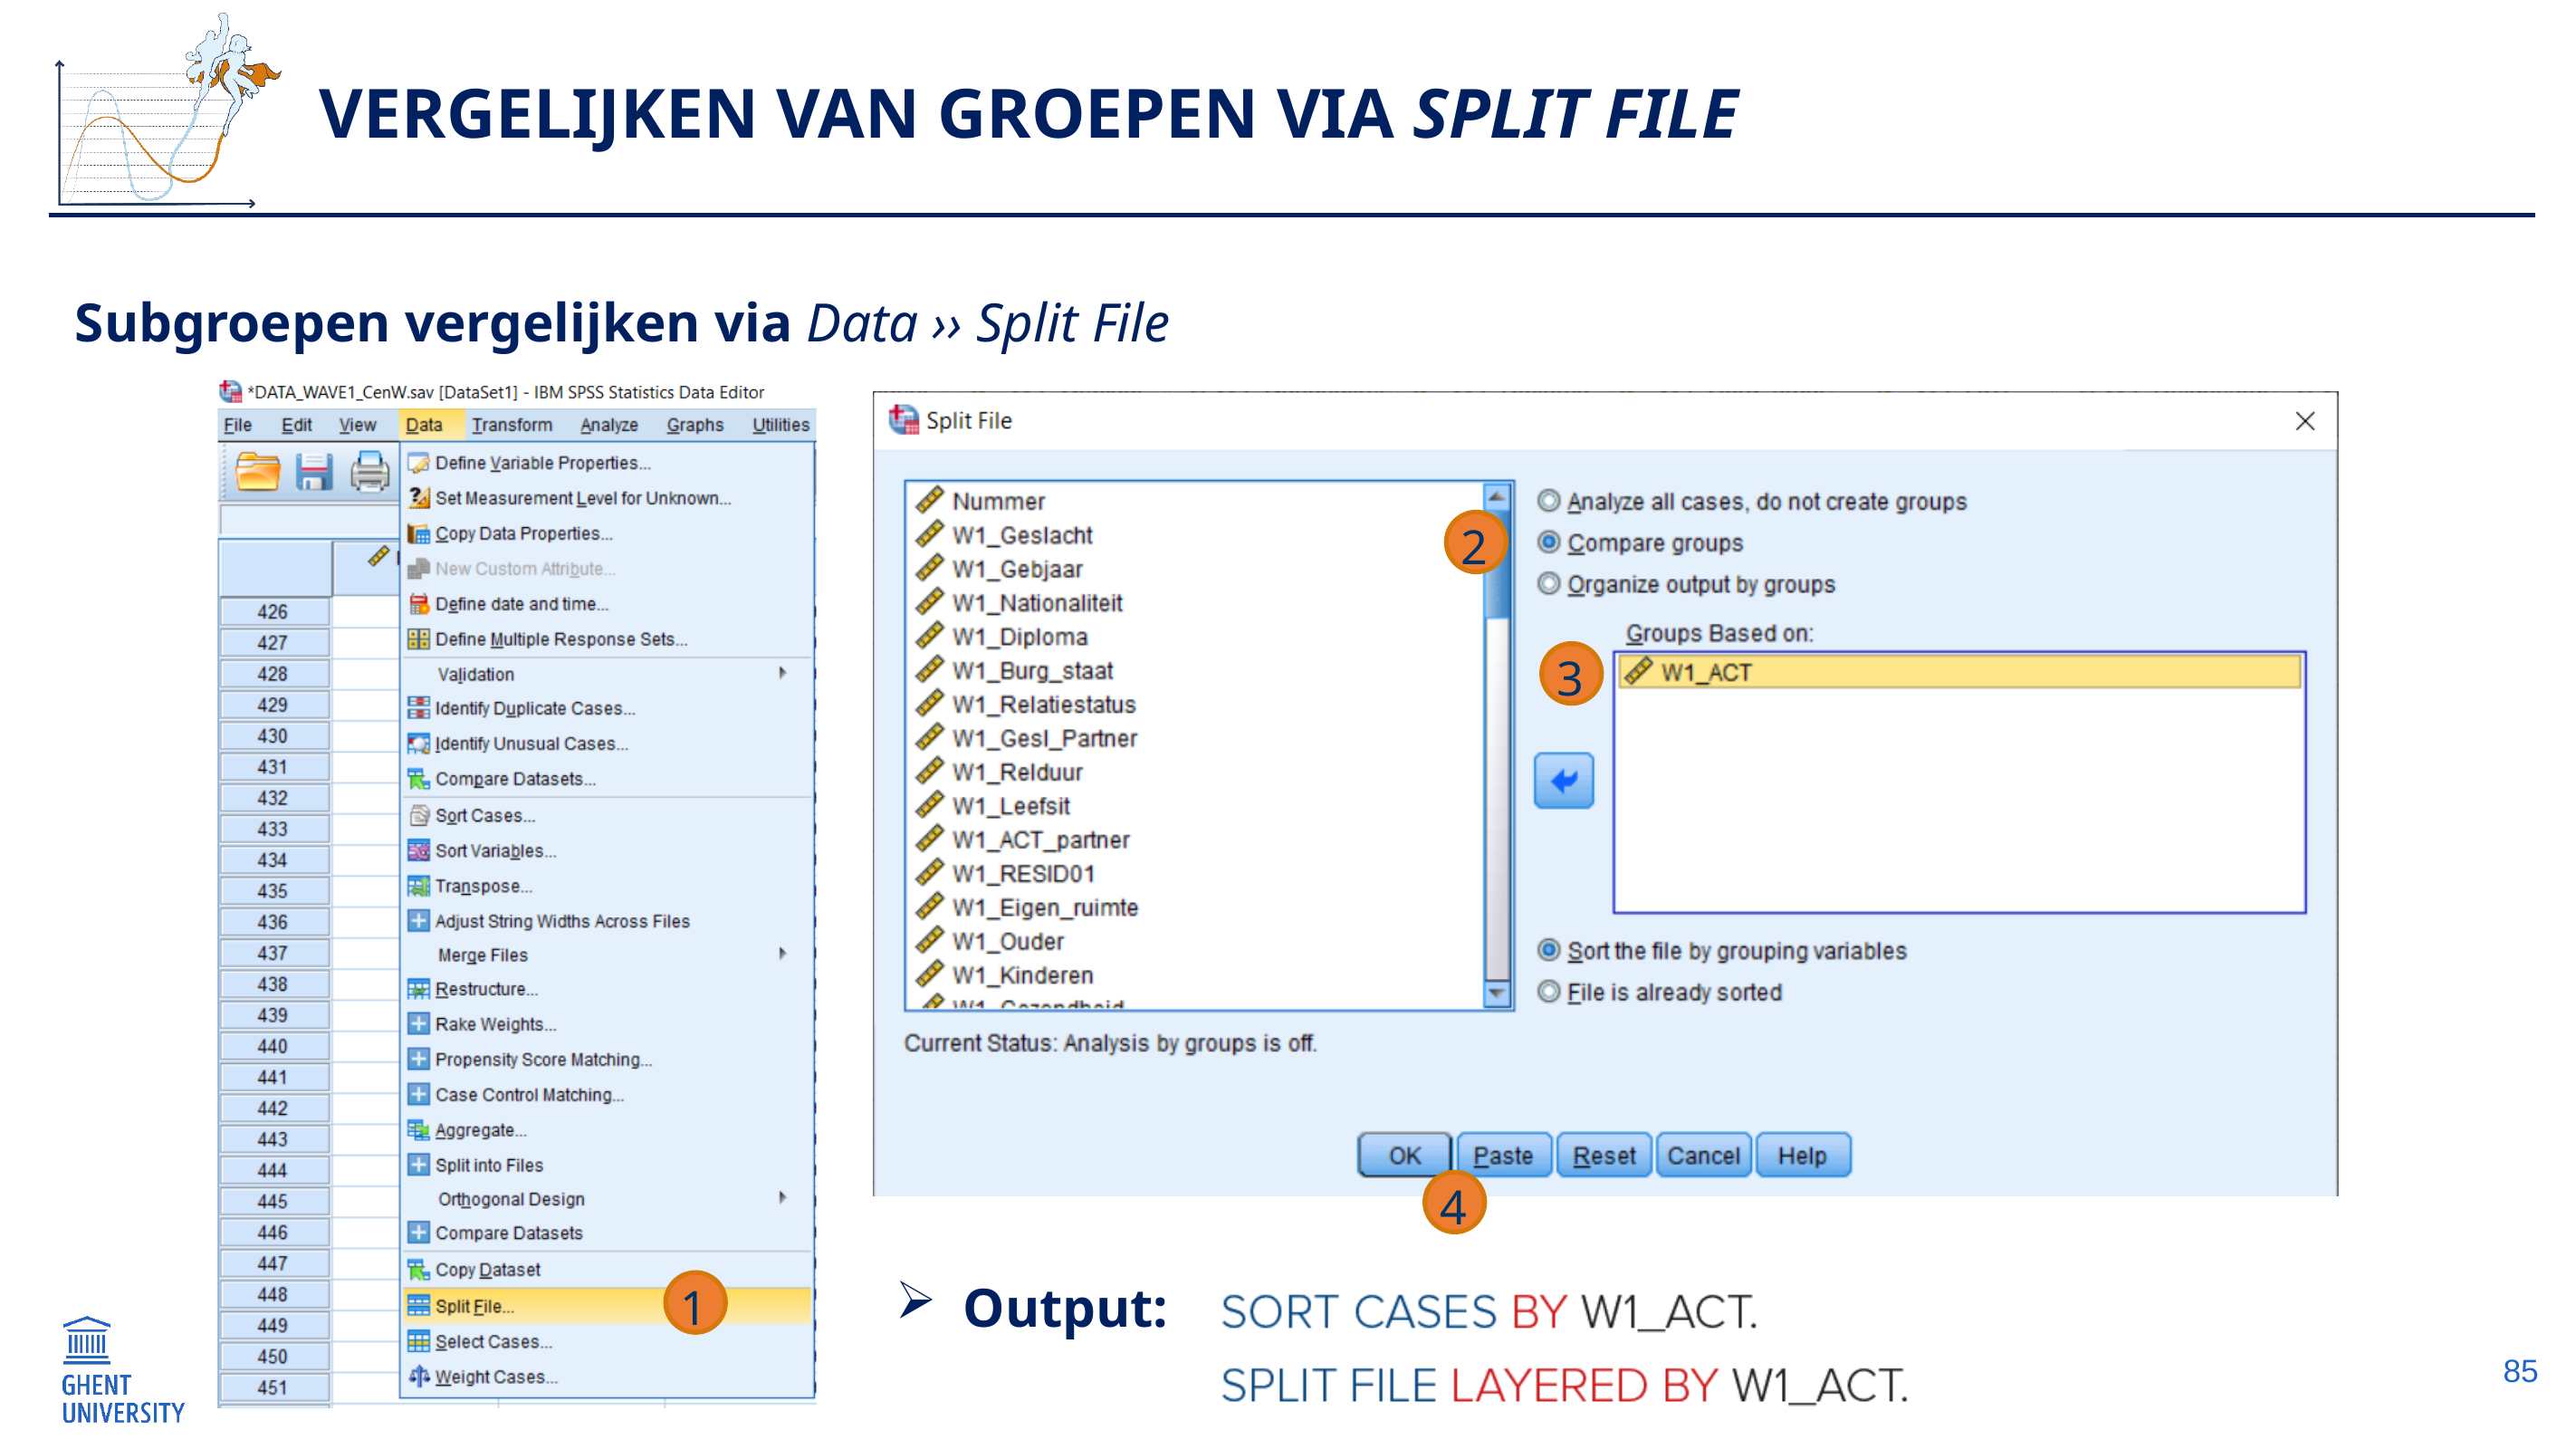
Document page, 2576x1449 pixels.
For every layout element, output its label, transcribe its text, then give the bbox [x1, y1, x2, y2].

picture [1207, 1280, 1941, 1424]
slide_number 85 [2415, 1330, 2553, 1408]
list Subgroepen vergelijken via Data ›› Split File [48, 269, 2553, 1408]
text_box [1424, 1159, 1588, 1236]
text_box Output: [817, 1267, 1206, 1345]
picture [5, 0, 306, 318]
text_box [666, 1260, 828, 1337]
picture [873, 391, 2339, 1196]
picture [62, 376, 817, 1449]
title Vergelijken van groepen via Split File [305, 18, 2527, 159]
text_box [1446, 499, 1609, 576]
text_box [1541, 630, 1705, 707]
